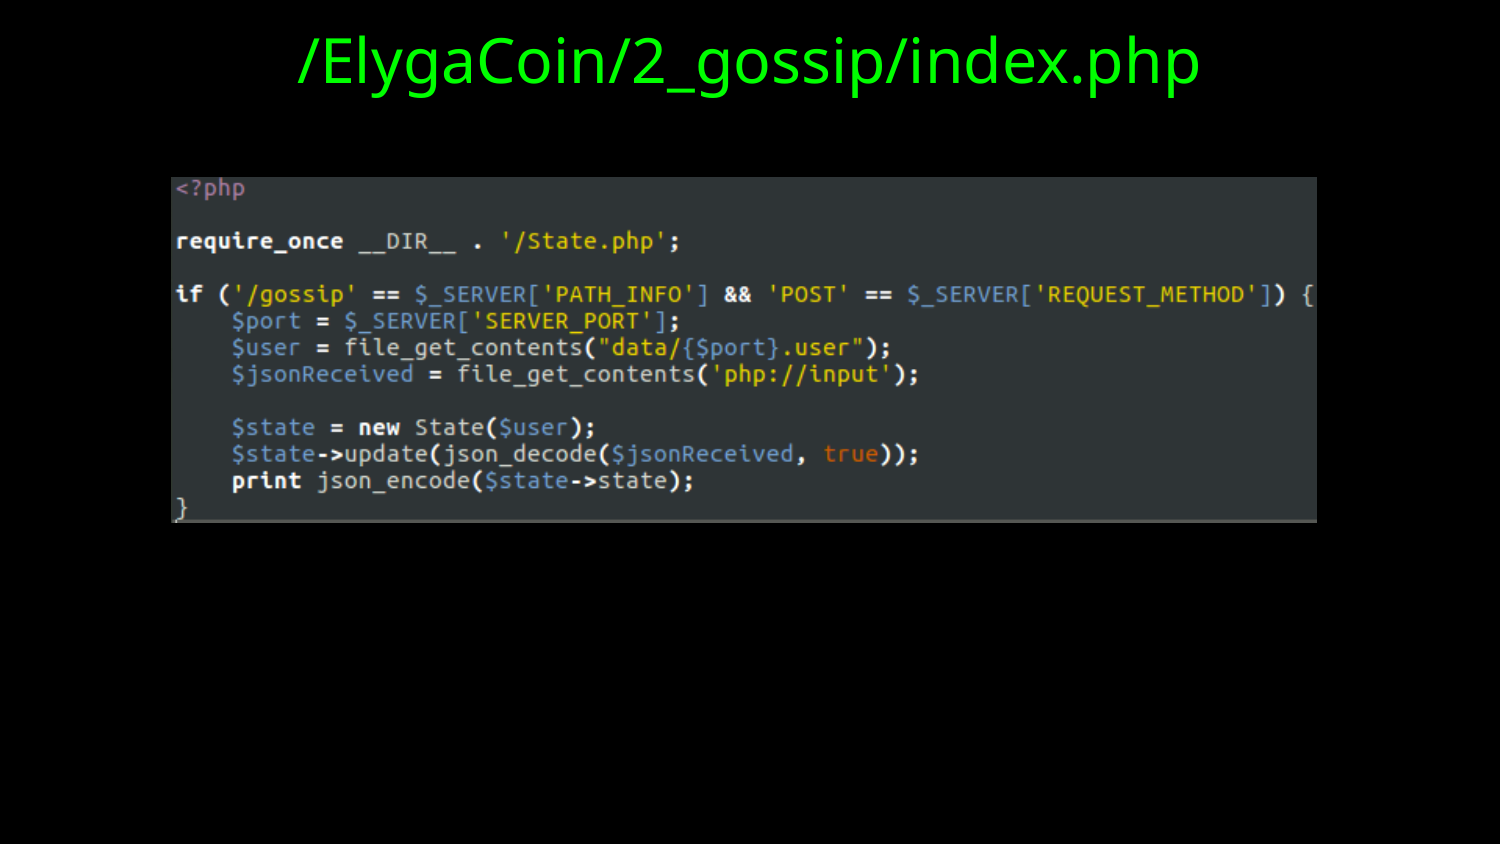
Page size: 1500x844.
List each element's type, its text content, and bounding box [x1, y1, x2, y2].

picture [171, 177, 1317, 523]
title /ElygaCoin/2_gossip/index.php [83, 6, 1417, 103]
